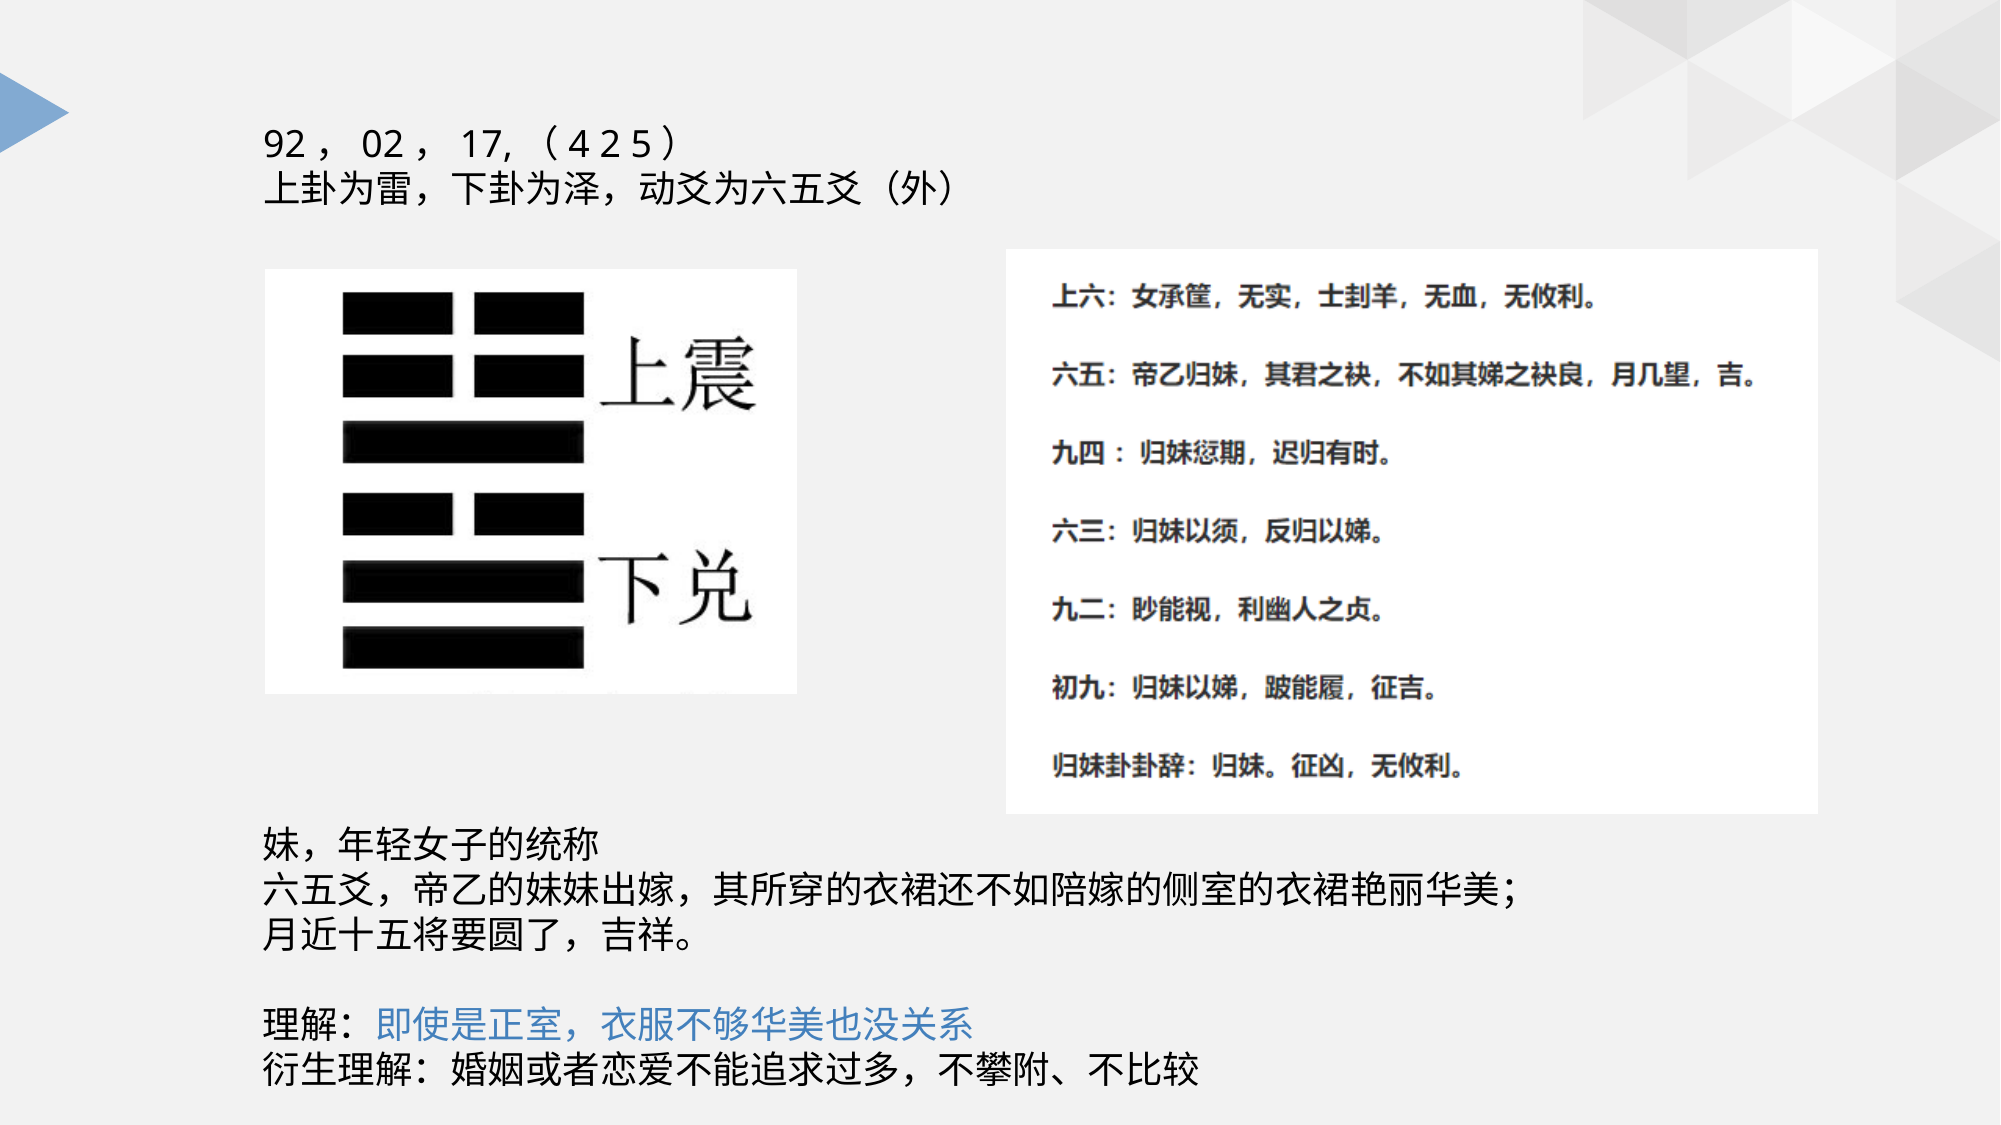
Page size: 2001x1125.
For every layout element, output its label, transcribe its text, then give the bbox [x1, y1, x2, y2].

picture [265, 269, 797, 694]
text_box 92，02，17,（4 2 5） 上卦为雷，下卦为泽，动爻为六五爻（外） [248, 113, 991, 353]
picture [1006, 249, 1818, 814]
text_box 妹，年轻女子的统称 六五爻，帝乙的妹妹出嫁，其所穿的衣裙还不如陪嫁的侧室的衣裙艳丽华美； 月近十五将要圆了，吉祥。 理解：即使是正室，衣服不够华美也没关系 衍生理解：婚姻或者恋爱不能追求过多，不攀附、不比较 [248, 813, 1553, 1099]
